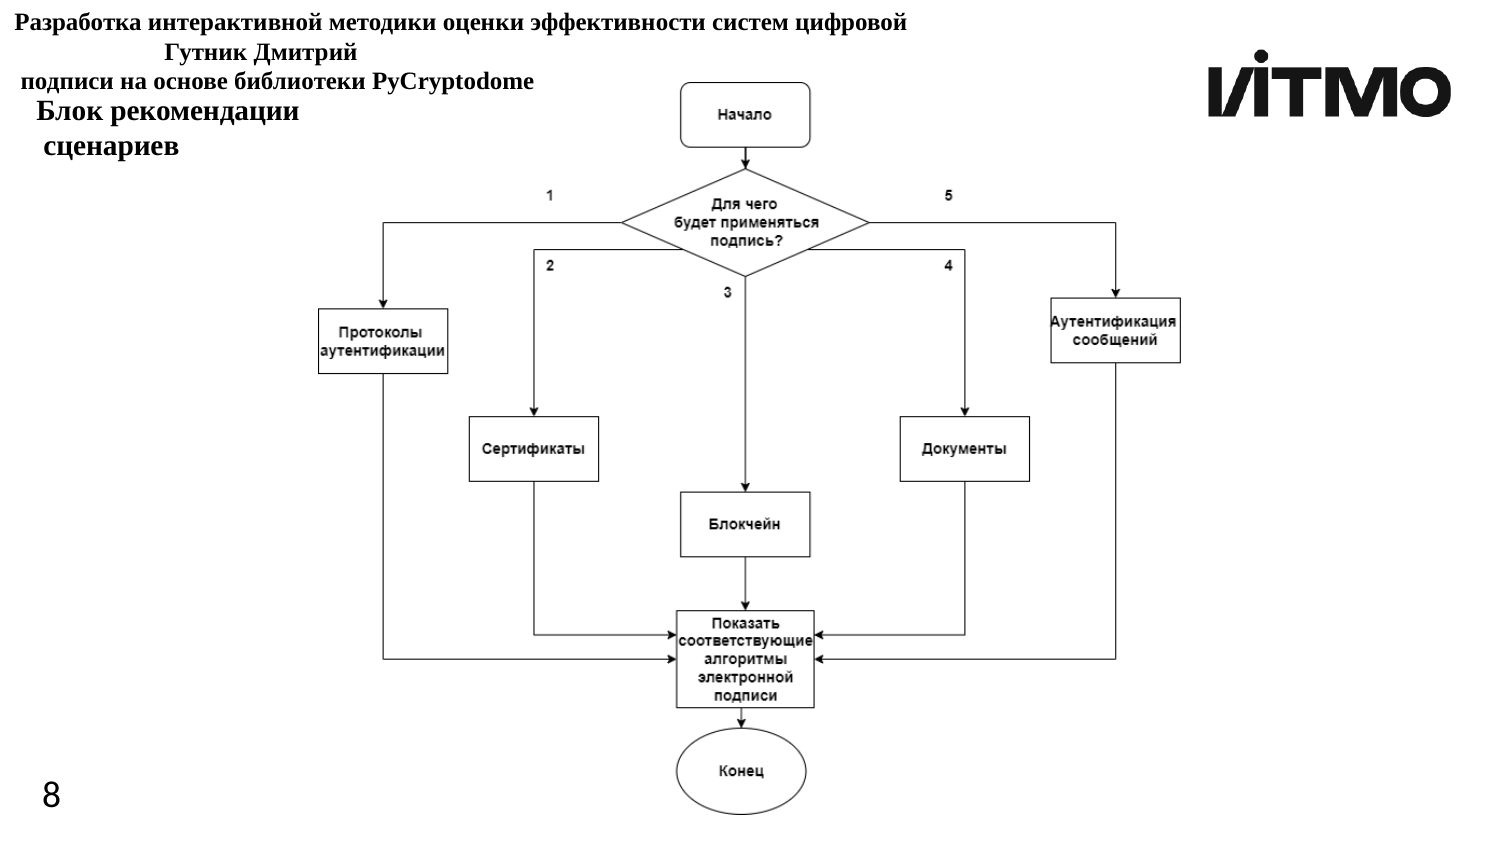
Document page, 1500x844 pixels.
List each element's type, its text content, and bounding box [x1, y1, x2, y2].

text_box 8 [27, 762, 109, 823]
picture [0, 82, 1500, 844]
text_box Разработка интерактивной методики оценки эффективности систем цифровой Гутник Дмитрий подписи на основе библиотеки PyCryptodome [0, 0, 1500, 103]
title Блок рекомендации сценариев [21, 103, 313, 170]
